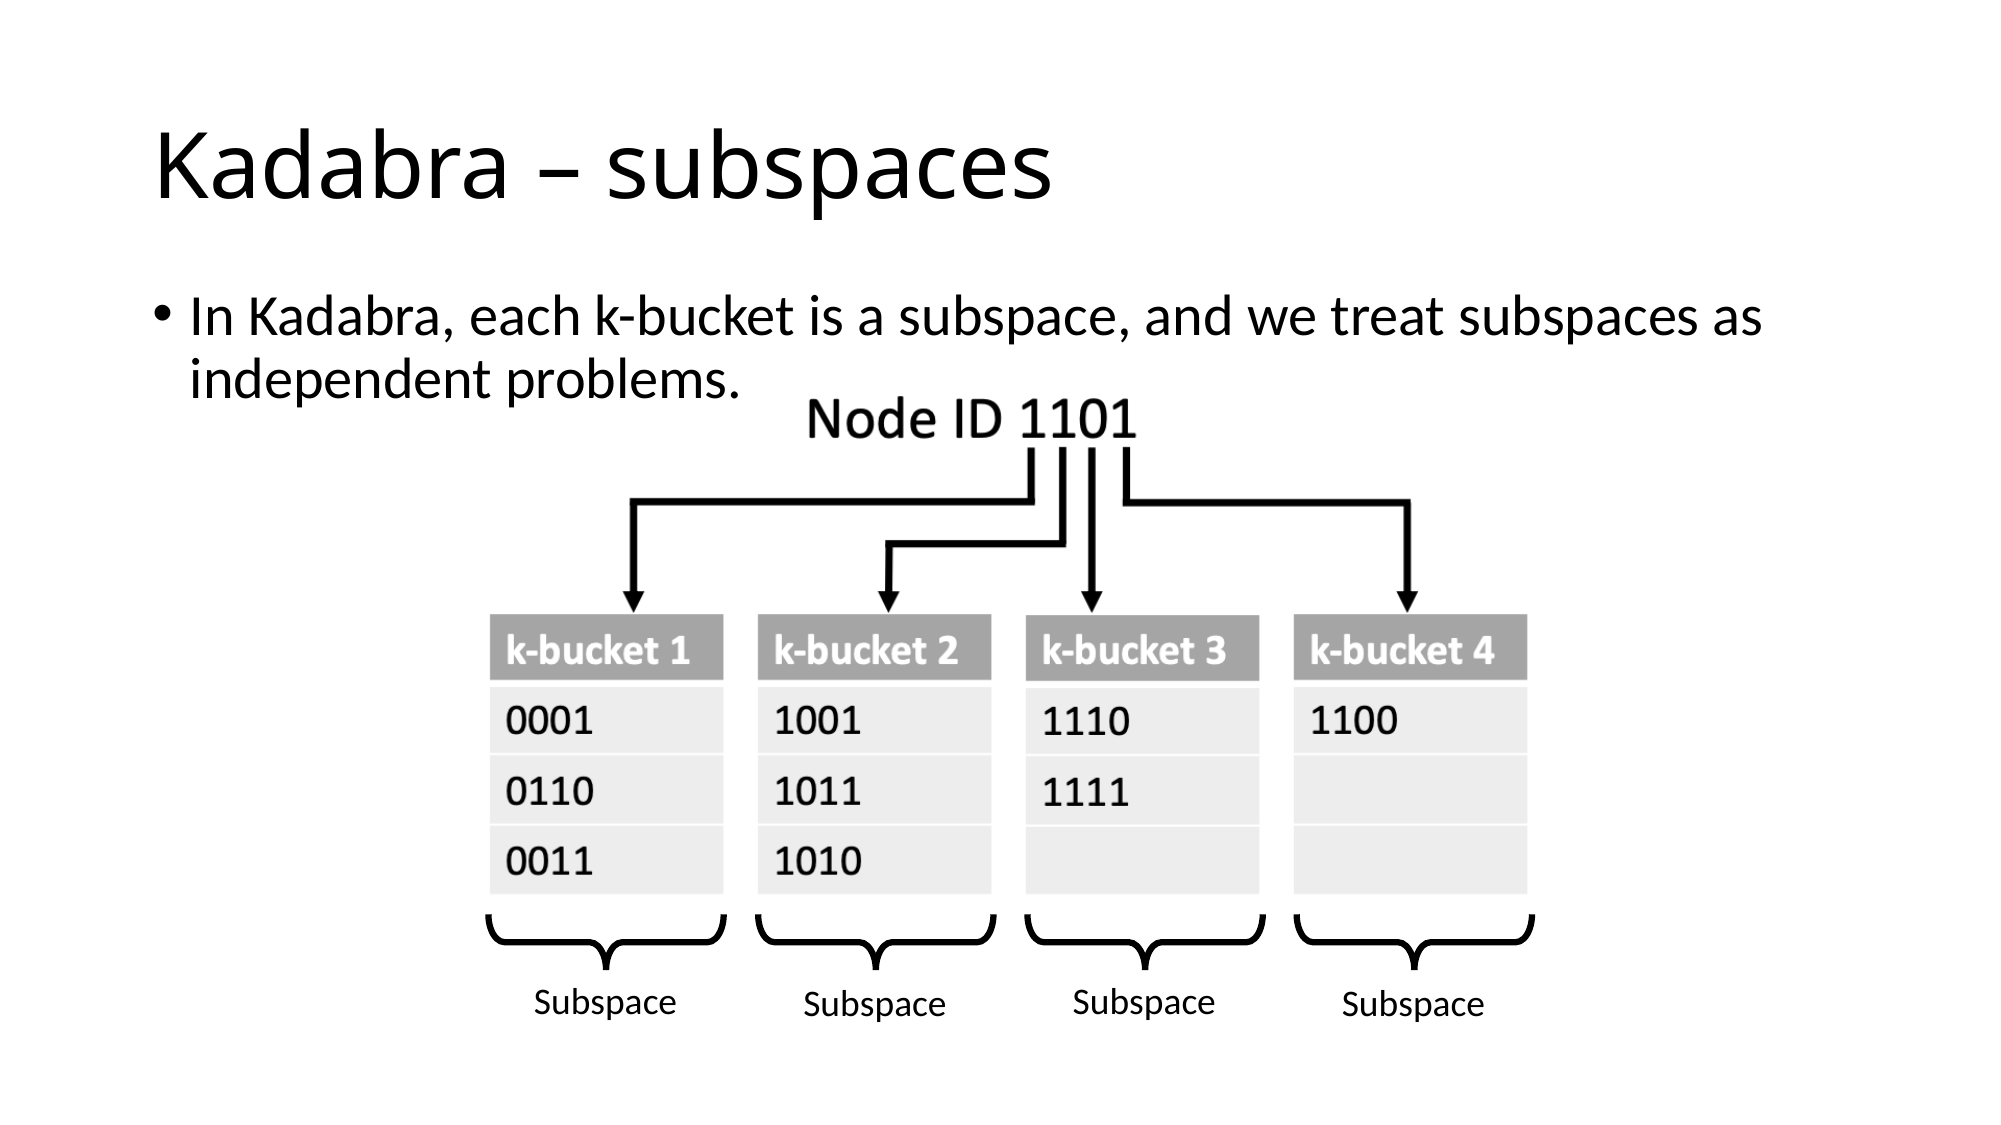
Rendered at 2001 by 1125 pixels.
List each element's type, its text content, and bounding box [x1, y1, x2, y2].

text_box [1029, 930, 1261, 970]
text_box [490, 930, 722, 970]
text_box Subspace [788, 971, 962, 1031]
list In Kadabra, each k-bucket is a subspace, and we treat subspaces as independent problems. [137, 277, 1863, 436]
text_box [1298, 930, 1530, 971]
text_box Subspace [519, 970, 693, 1030]
text_box Subspace [1057, 970, 1232, 1030]
title Kadabra – subspaces [137, 59, 1863, 277]
text_box [760, 930, 992, 971]
text_box Subspace [1327, 971, 1501, 1031]
picture [468, 376, 1567, 930]
